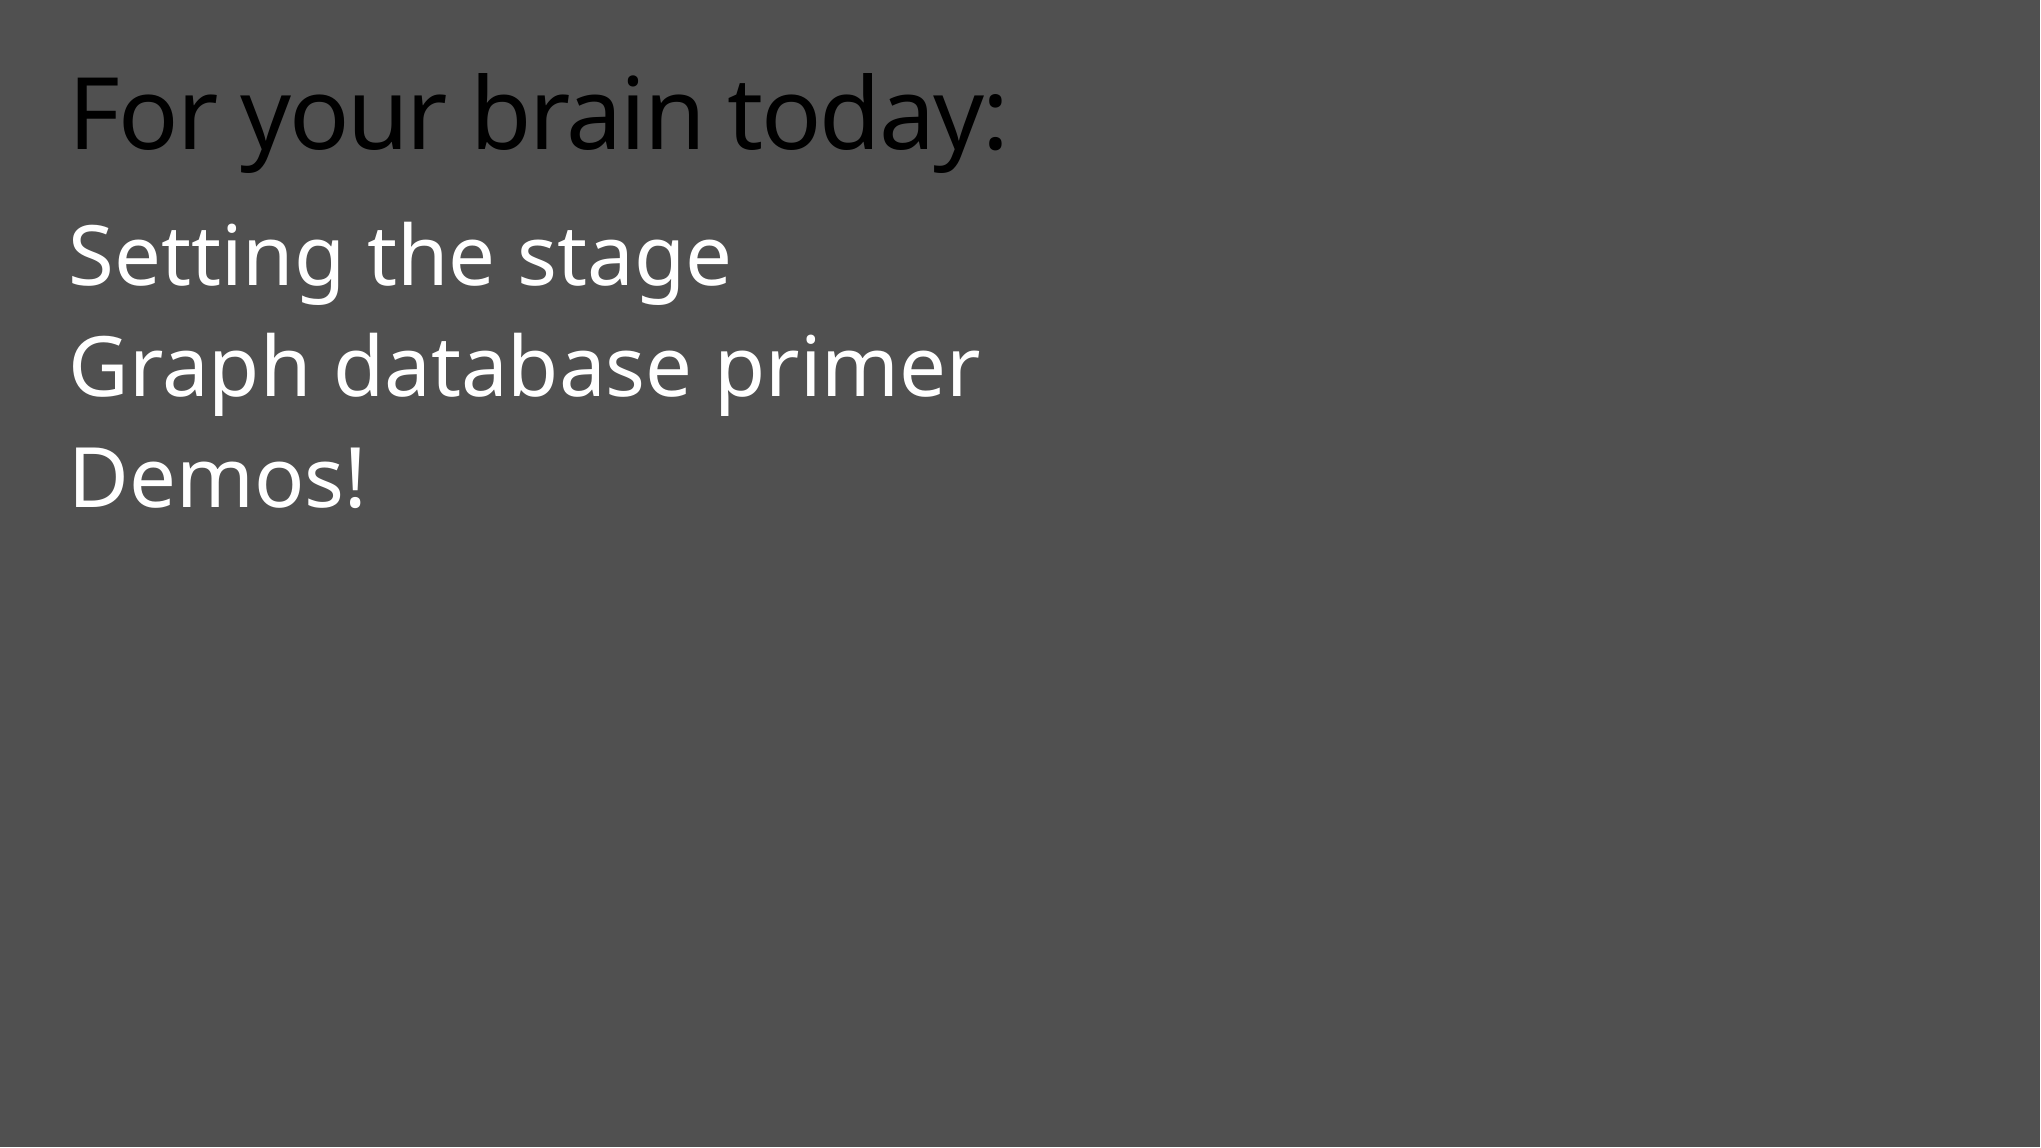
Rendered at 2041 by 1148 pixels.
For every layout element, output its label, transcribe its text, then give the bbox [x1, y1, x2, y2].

title For your brain today: [45, 48, 1996, 198]
list Setting the stage Graph database primer Demos! [45, 198, 1996, 880]
